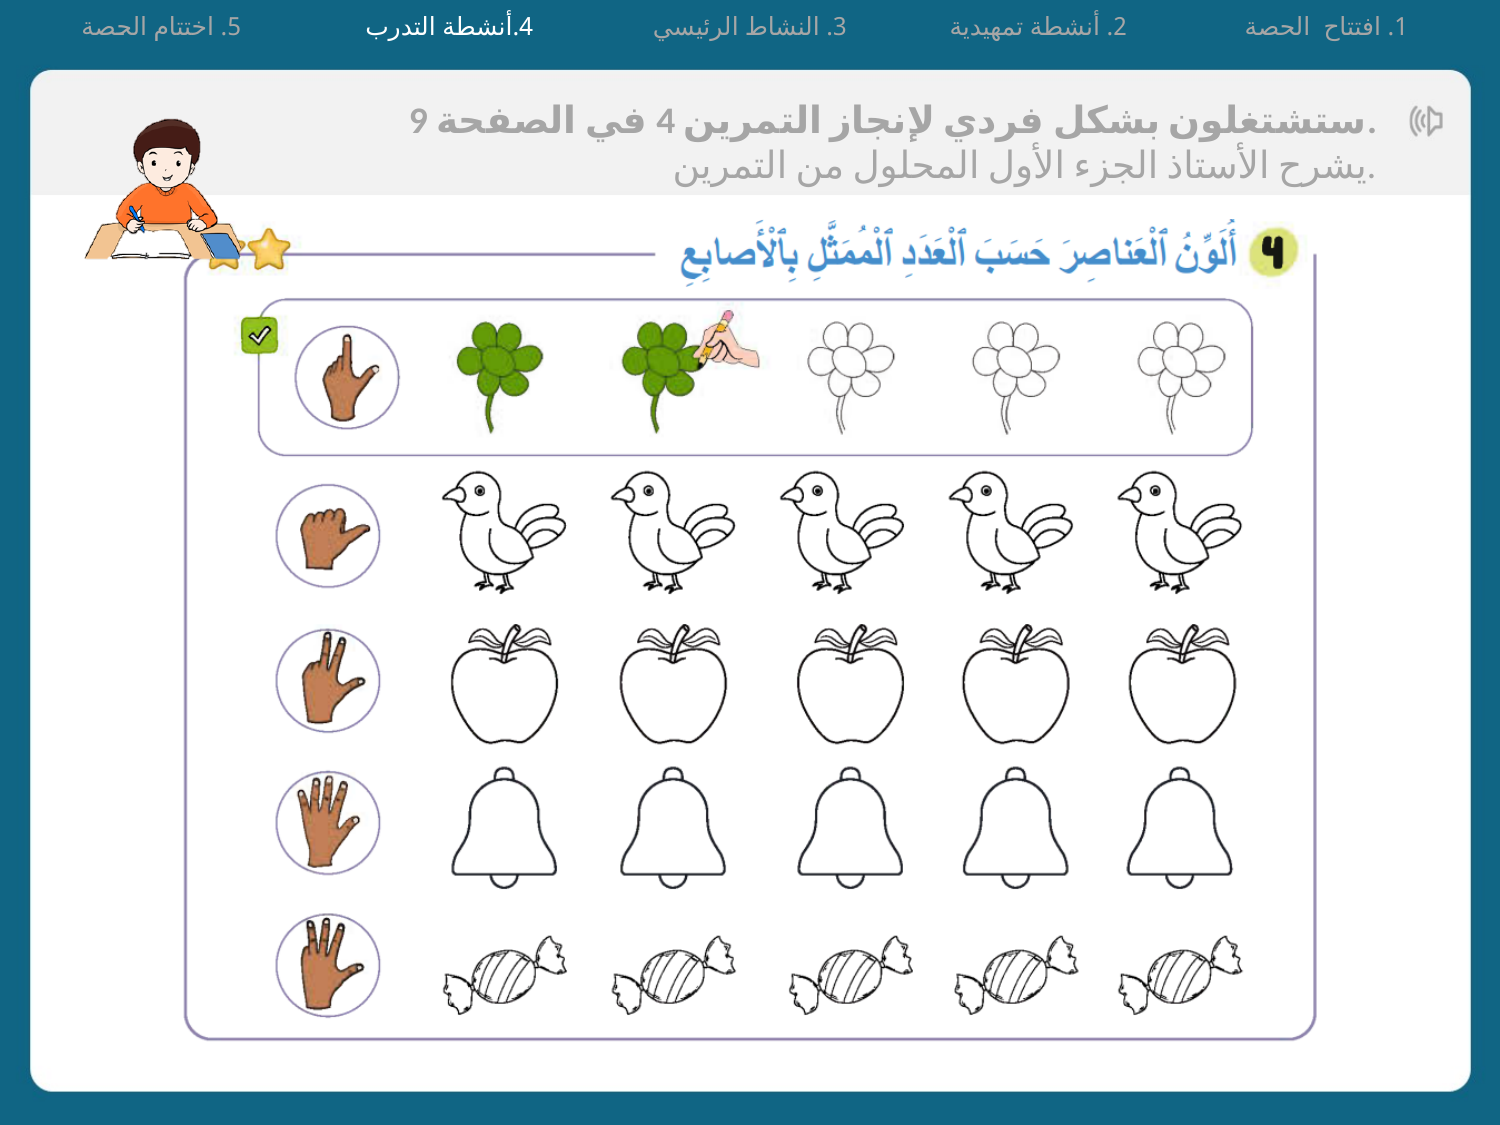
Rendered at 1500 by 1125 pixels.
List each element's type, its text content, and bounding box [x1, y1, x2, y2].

table_header 4.أنشطة التدرب [293, 0, 606, 59]
table_header 2. أنشطة تمهيدية [894, 0, 1182, 59]
table_header 1. افتتاح الحصة [1182, 0, 1470, 59]
picture [0, 0, 1500, 1125]
text_box ستشتغلون بشكل فردي لإنجاز التمرين 4 في الصفحة 9. يشرح الأستاذ الجزء الأول المحلول من التمرين. [64, 88, 1392, 194]
table_header 3. النشاط الرئيسي [606, 0, 894, 59]
table_header 5. اختتام الحصة [29, 0, 293, 59]
